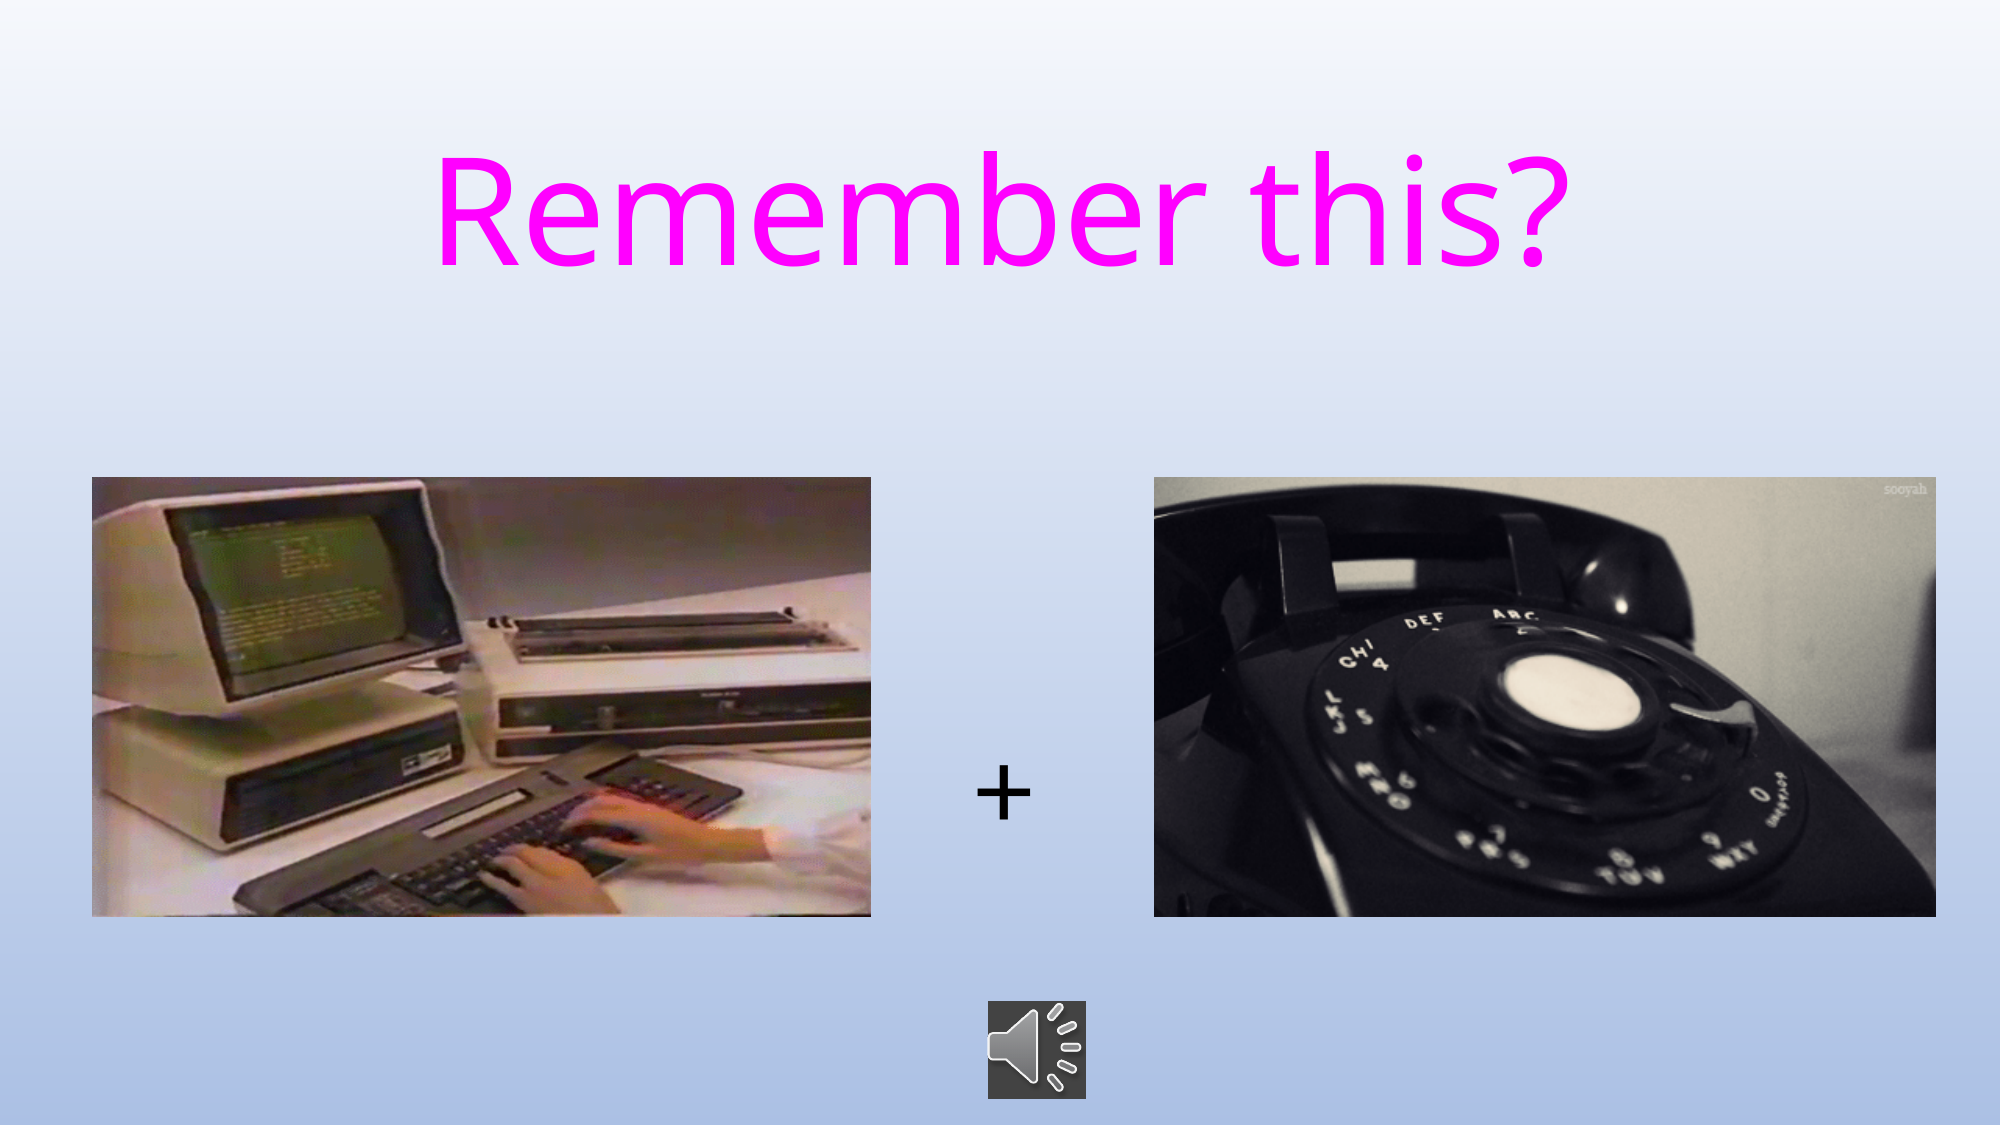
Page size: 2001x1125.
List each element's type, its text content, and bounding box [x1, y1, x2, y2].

picture [92, 477, 871, 918]
picture [1154, 477, 1936, 918]
text_box + [960, 572, 1064, 861]
picture [987, 1000, 1088, 1100]
text_box Remember this? [0, 81, 2000, 304]
